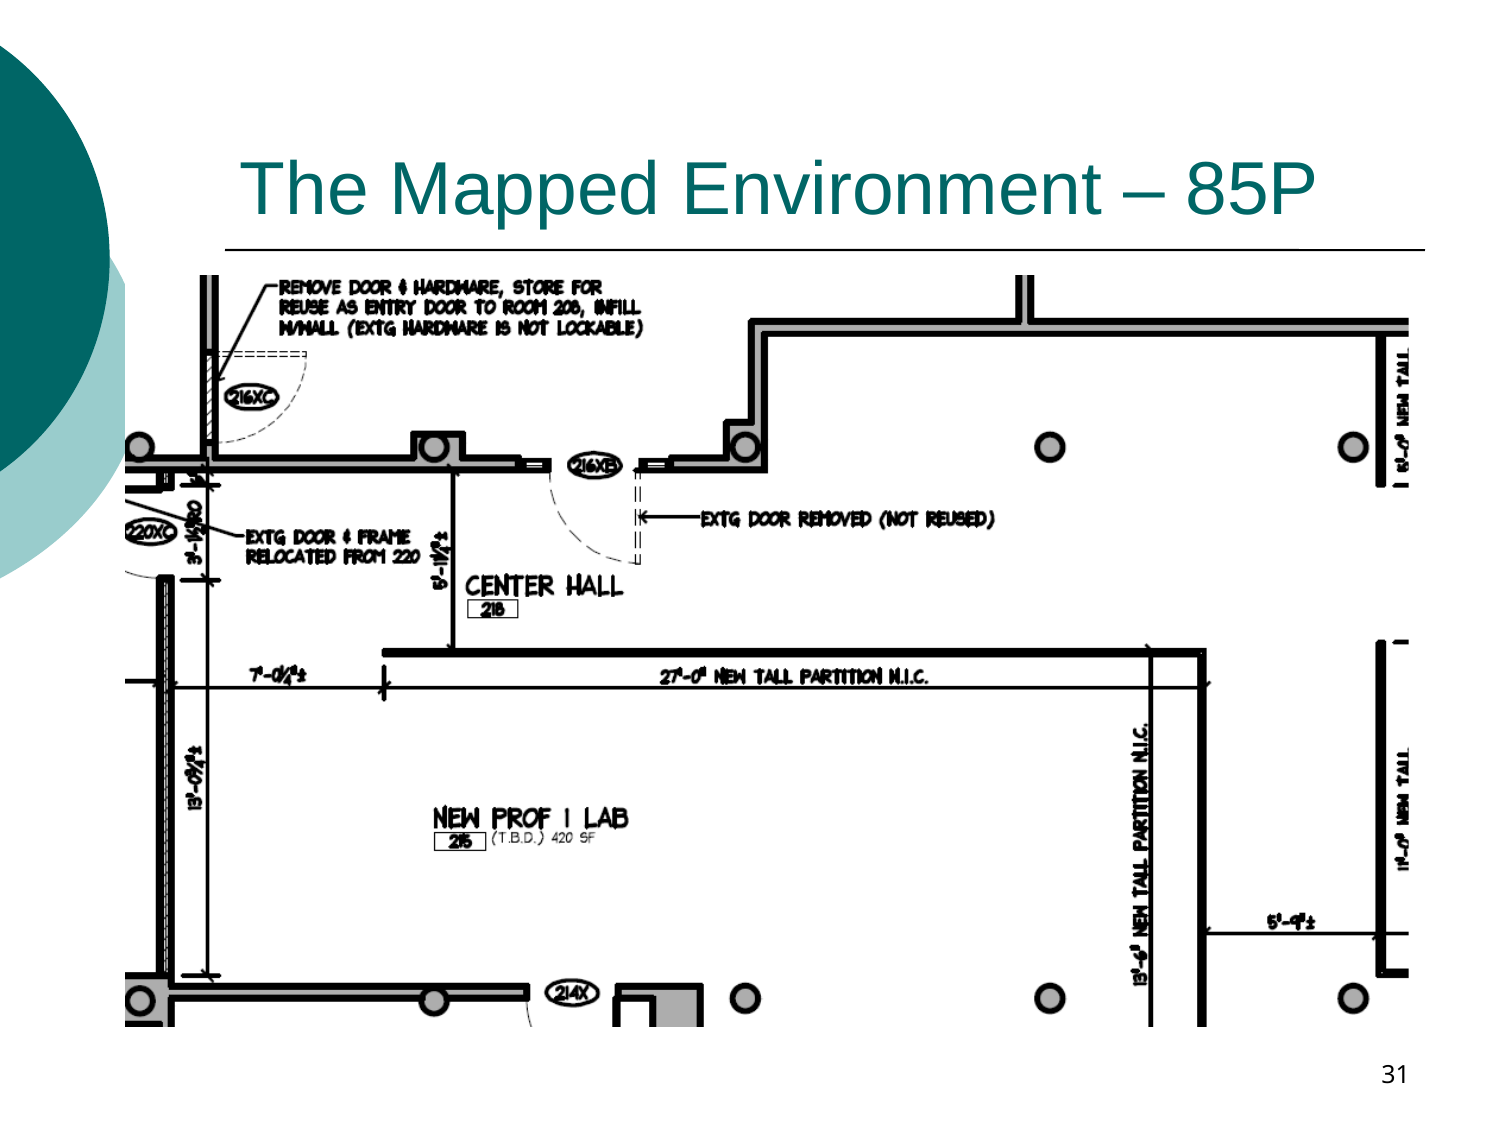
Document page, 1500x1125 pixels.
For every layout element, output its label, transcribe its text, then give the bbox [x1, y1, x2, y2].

title The Mapped Environment – 85P [224, 49, 1425, 238]
slide_number 31 [1074, 1024, 1426, 1101]
picture [124, 274, 1409, 1027]
